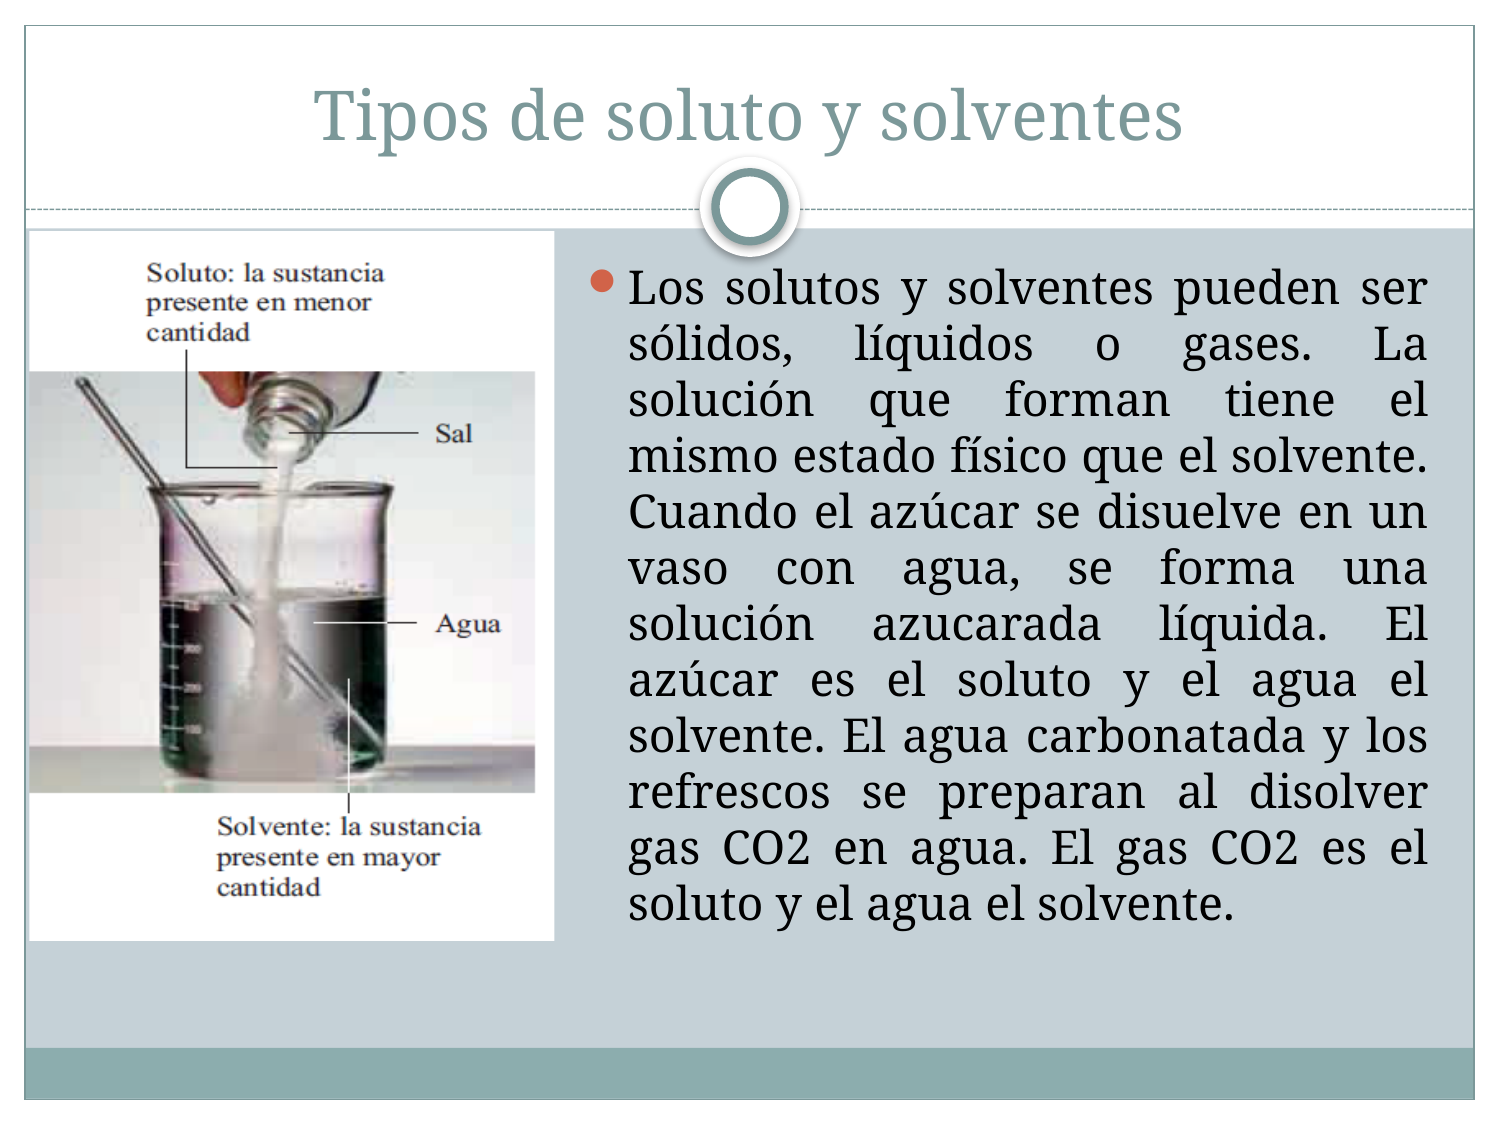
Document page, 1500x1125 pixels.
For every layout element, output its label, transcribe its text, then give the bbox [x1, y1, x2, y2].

title Tipos de soluto y solventes [49, 37, 1450, 162]
list Los solutos y solventes pueden ser sólidos, líquidos o gases. La solución que forman tiene el mismo estado físico que el solvente. Cuando el azúcar se disuelve en un vaso con agua, se forma una solución azucarada líquida. El azúcar es el soluto y el agua el solvente. El agua carbonatada y los refrescos se preparan al disolver gas CO2 en agua. El gas CO2 es el soluto y el agua el solvente. [572, 250, 1445, 1001]
picture [29, 231, 555, 941]
